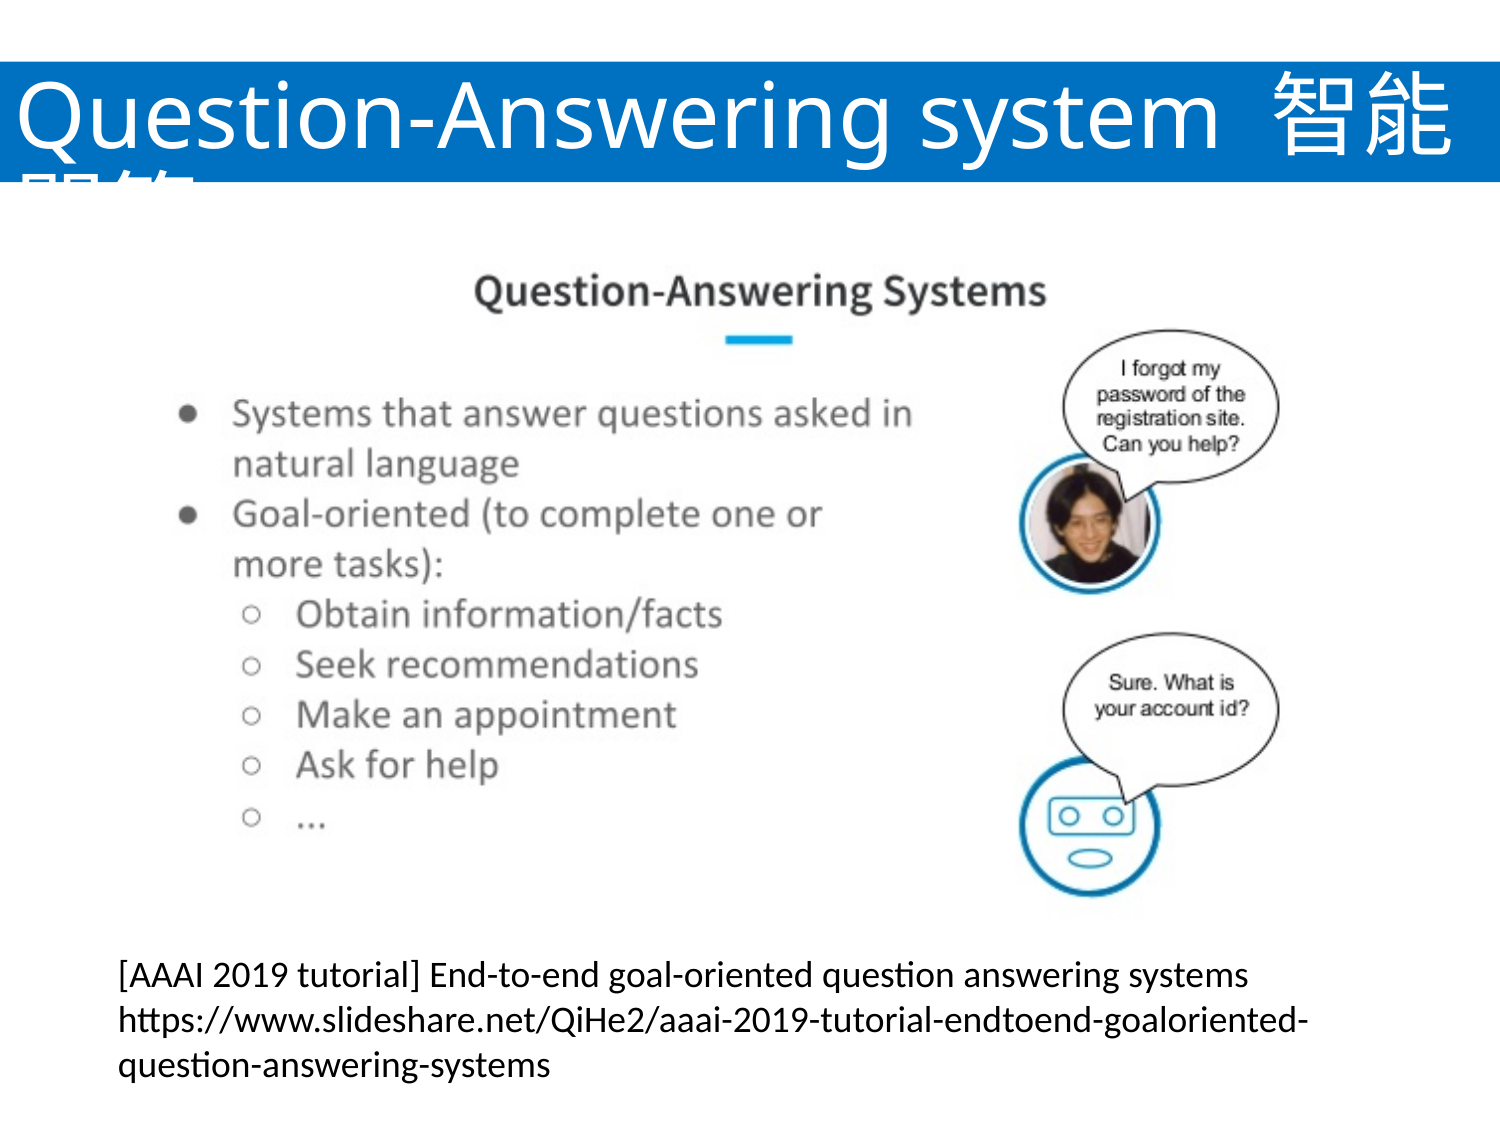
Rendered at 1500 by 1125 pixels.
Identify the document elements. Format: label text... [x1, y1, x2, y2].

text_box Question-Answering system 智能問答 [0, 61, 1500, 183]
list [125, 217, 1393, 931]
text_box [AAAI 2019 tutorial] End-to-end goal-oriented question answering systems https://www.slideshare.net/QiHe2/aaai-2019-tutorial-endtoend-goaloriented-question-answering-systems [103, 942, 1325, 1093]
